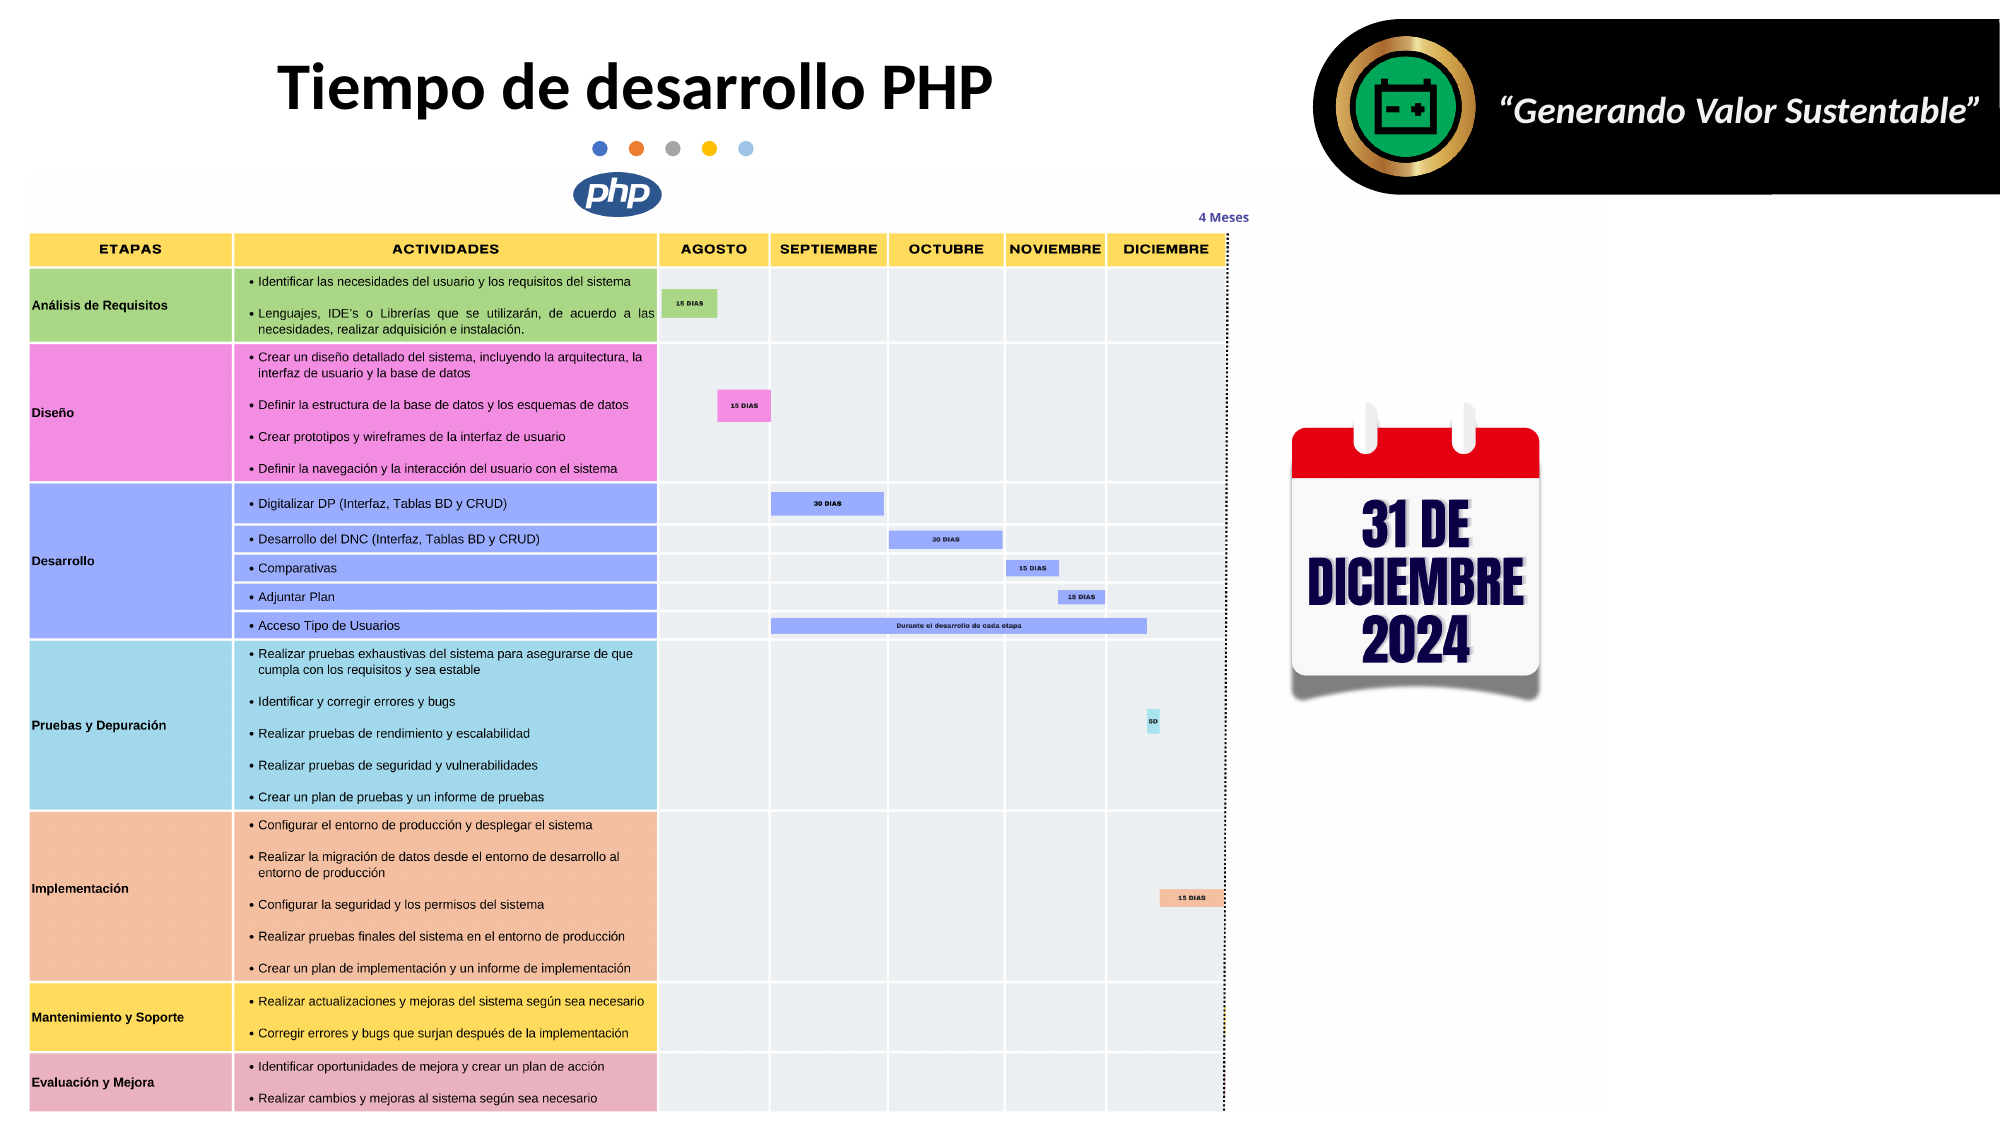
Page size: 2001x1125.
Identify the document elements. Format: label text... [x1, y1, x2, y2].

text_box [664, 139, 682, 158]
text_box Tiempo de desarrollo PHP [31, 35, 1242, 131]
text_box [627, 139, 646, 158]
text_box [738, 140, 754, 157]
text_box “Generando Valor Sustentable” [1525, 78, 2000, 139]
text_box [700, 139, 719, 158]
picture [29, 35, 1607, 1112]
text_box [1525, 139, 2000, 196]
text_box [1348, 18, 2000, 78]
text_box [591, 139, 609, 158]
